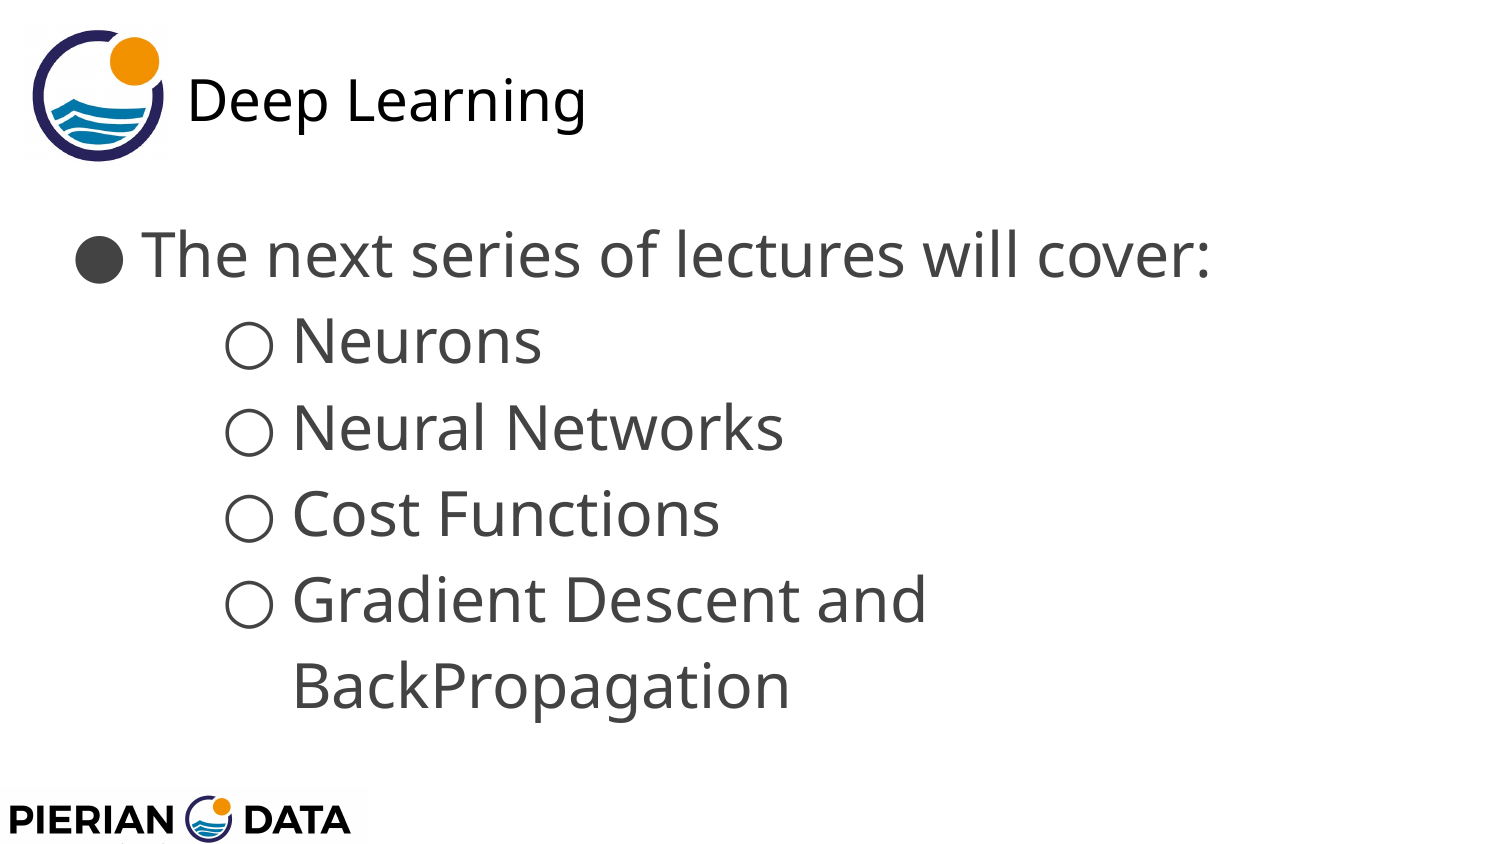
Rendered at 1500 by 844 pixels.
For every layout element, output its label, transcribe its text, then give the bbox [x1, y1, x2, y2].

list The next series of lectures will cover: Neurons Neural Networks Cost Functions Gradient Descent and BackPropagation [51, 189, 1449, 750]
picture [0, 787, 368, 844]
title Deep Learning [176, 48, 1449, 143]
picture [24, 24, 172, 167]
